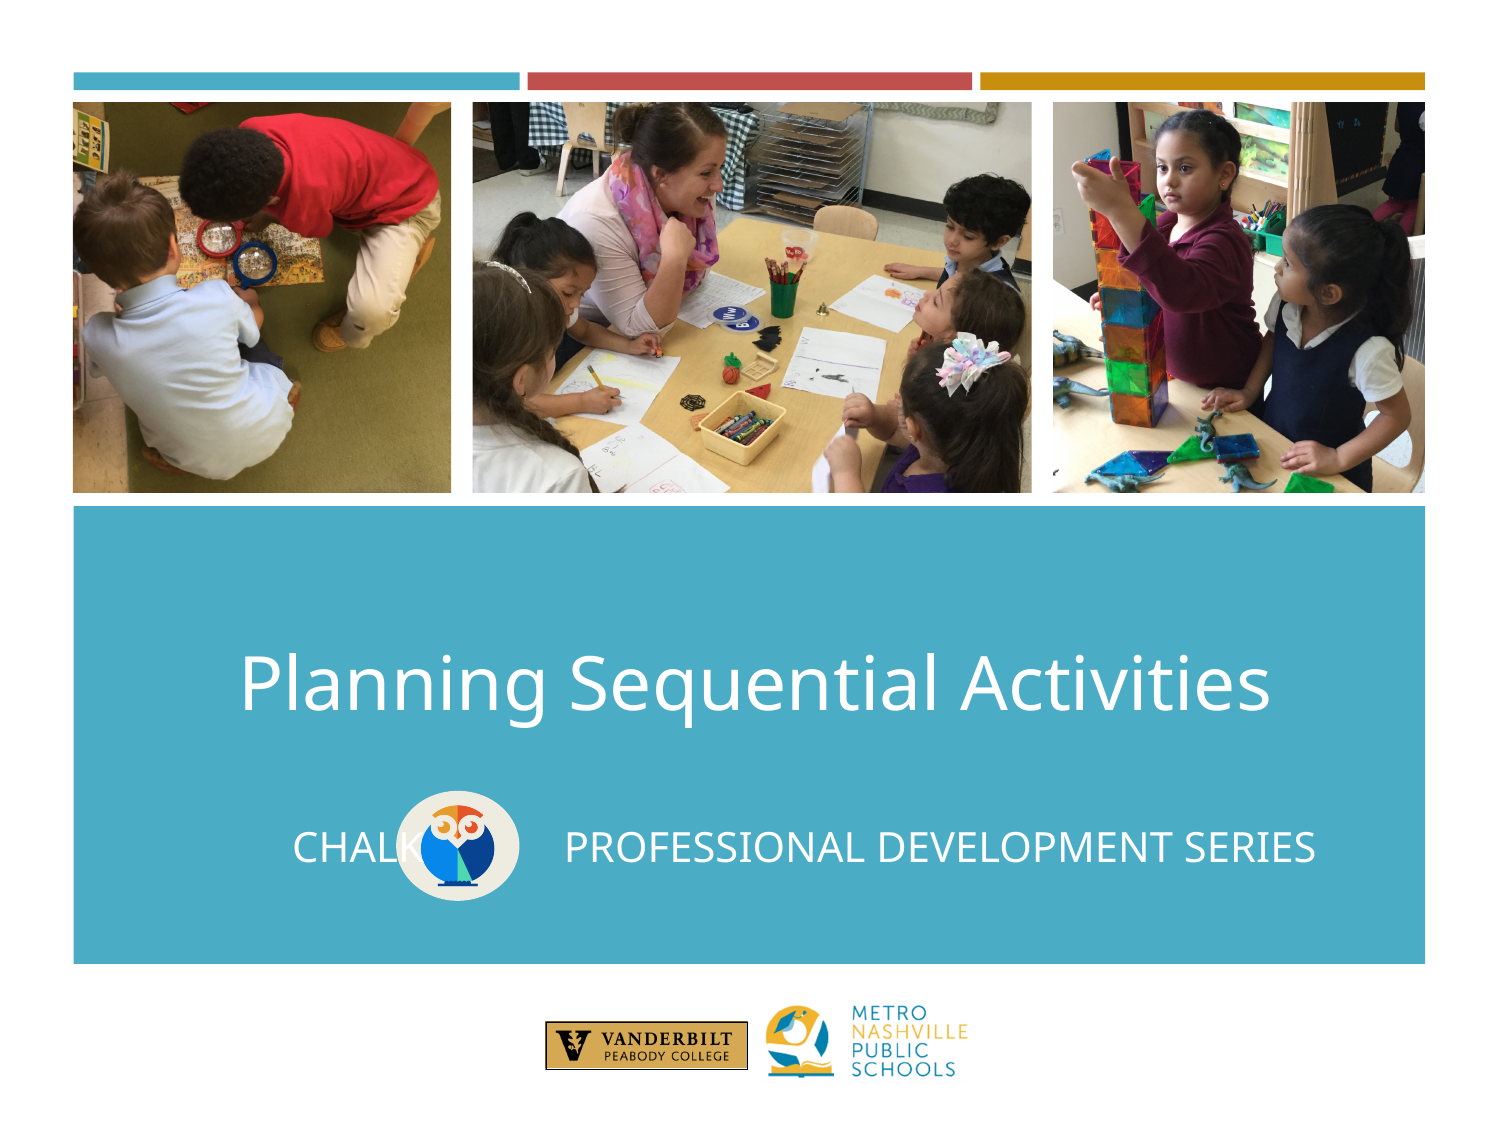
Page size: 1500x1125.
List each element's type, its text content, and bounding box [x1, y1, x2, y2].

picture [1052, 102, 1426, 493]
picture [760, 993, 972, 1083]
title Planning Sequential Activities [72, 557, 1438, 804]
picture [72, 102, 452, 493]
picture [419, 804, 496, 888]
picture [472, 102, 1032, 493]
picture [545, 1021, 748, 1070]
